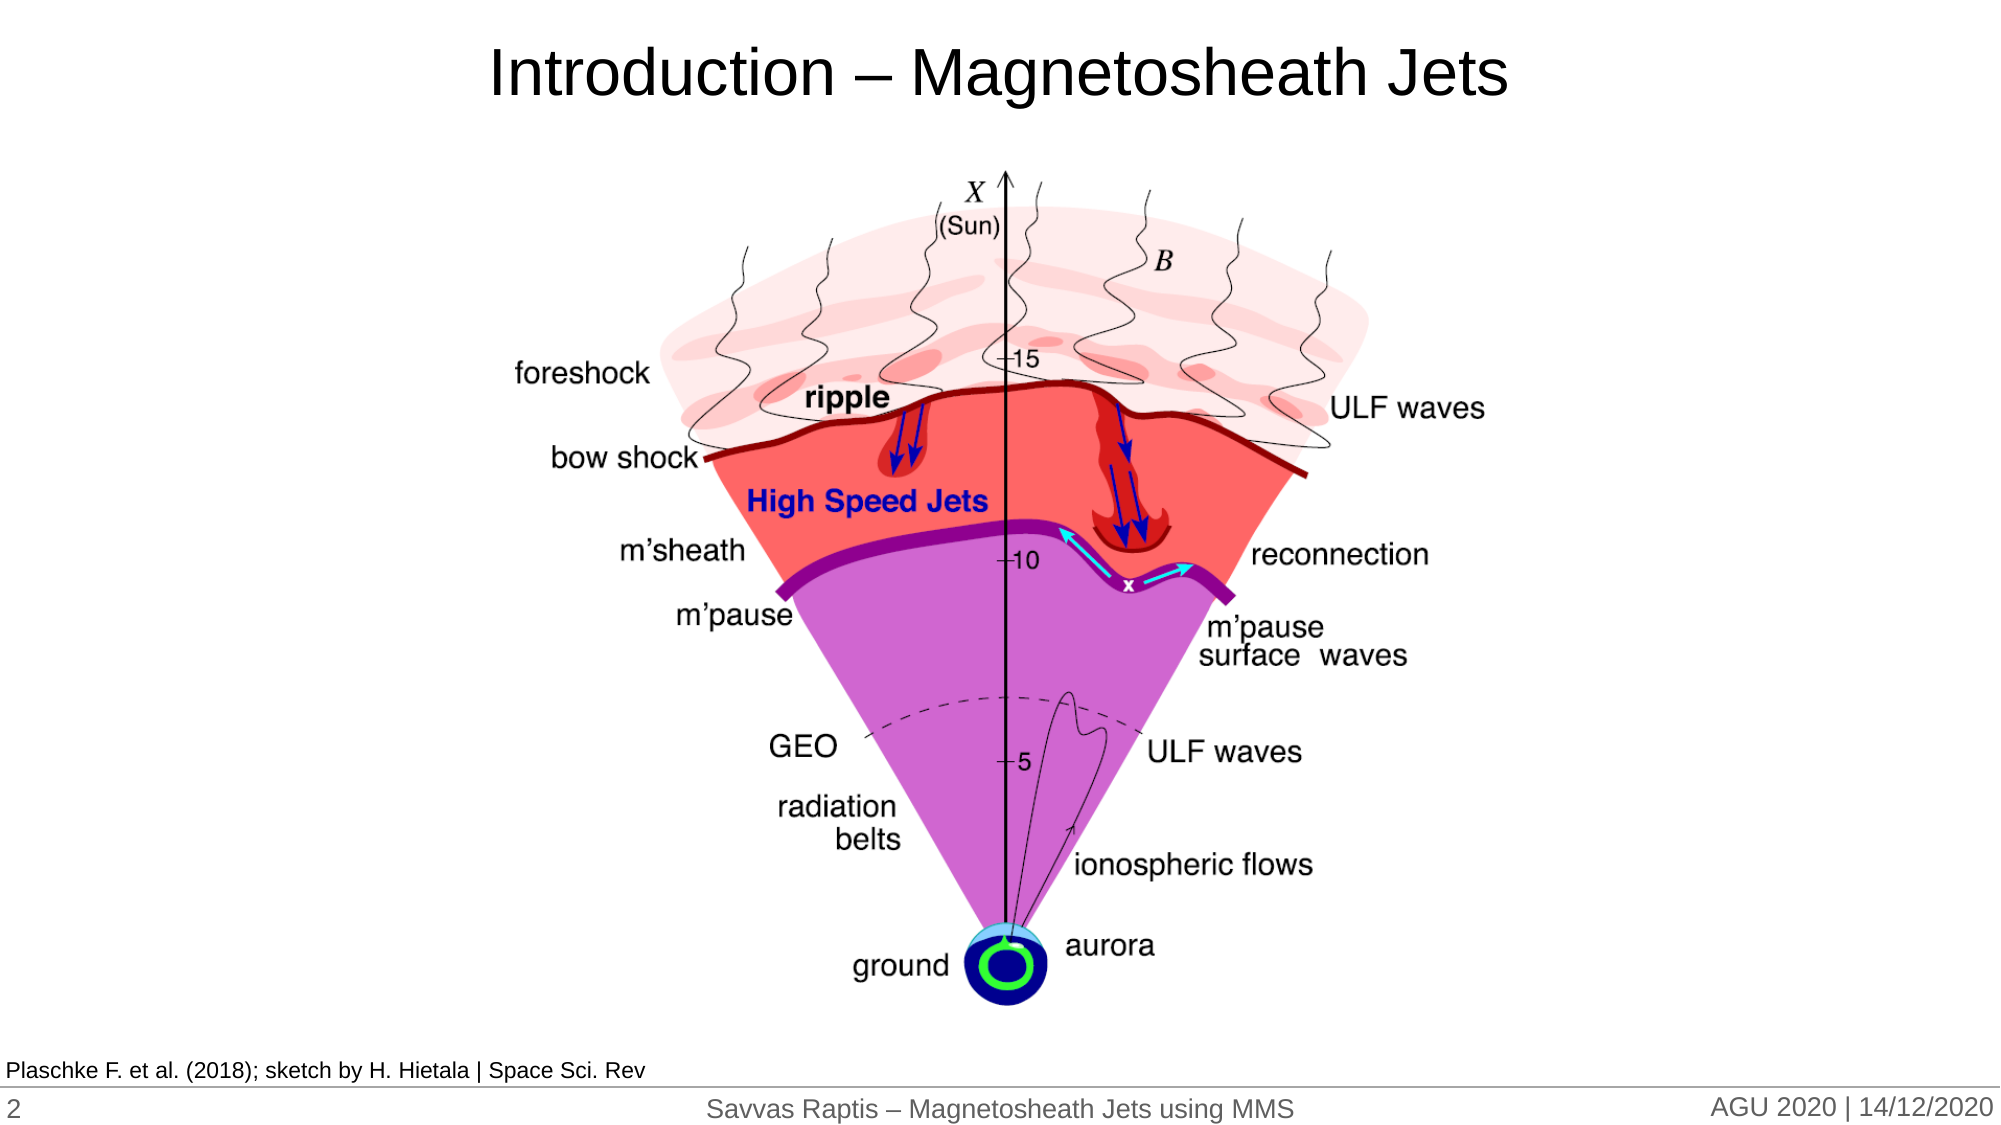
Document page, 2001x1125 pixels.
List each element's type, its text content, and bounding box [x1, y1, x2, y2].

text_box Plaschke F. et al. (2018); sketch by H. Hietala | Space Sci. Rev [0, 1048, 673, 1091]
picture [515, 170, 1485, 1006]
title Introduction – Magnetosheath Jets [94, 7, 1906, 130]
